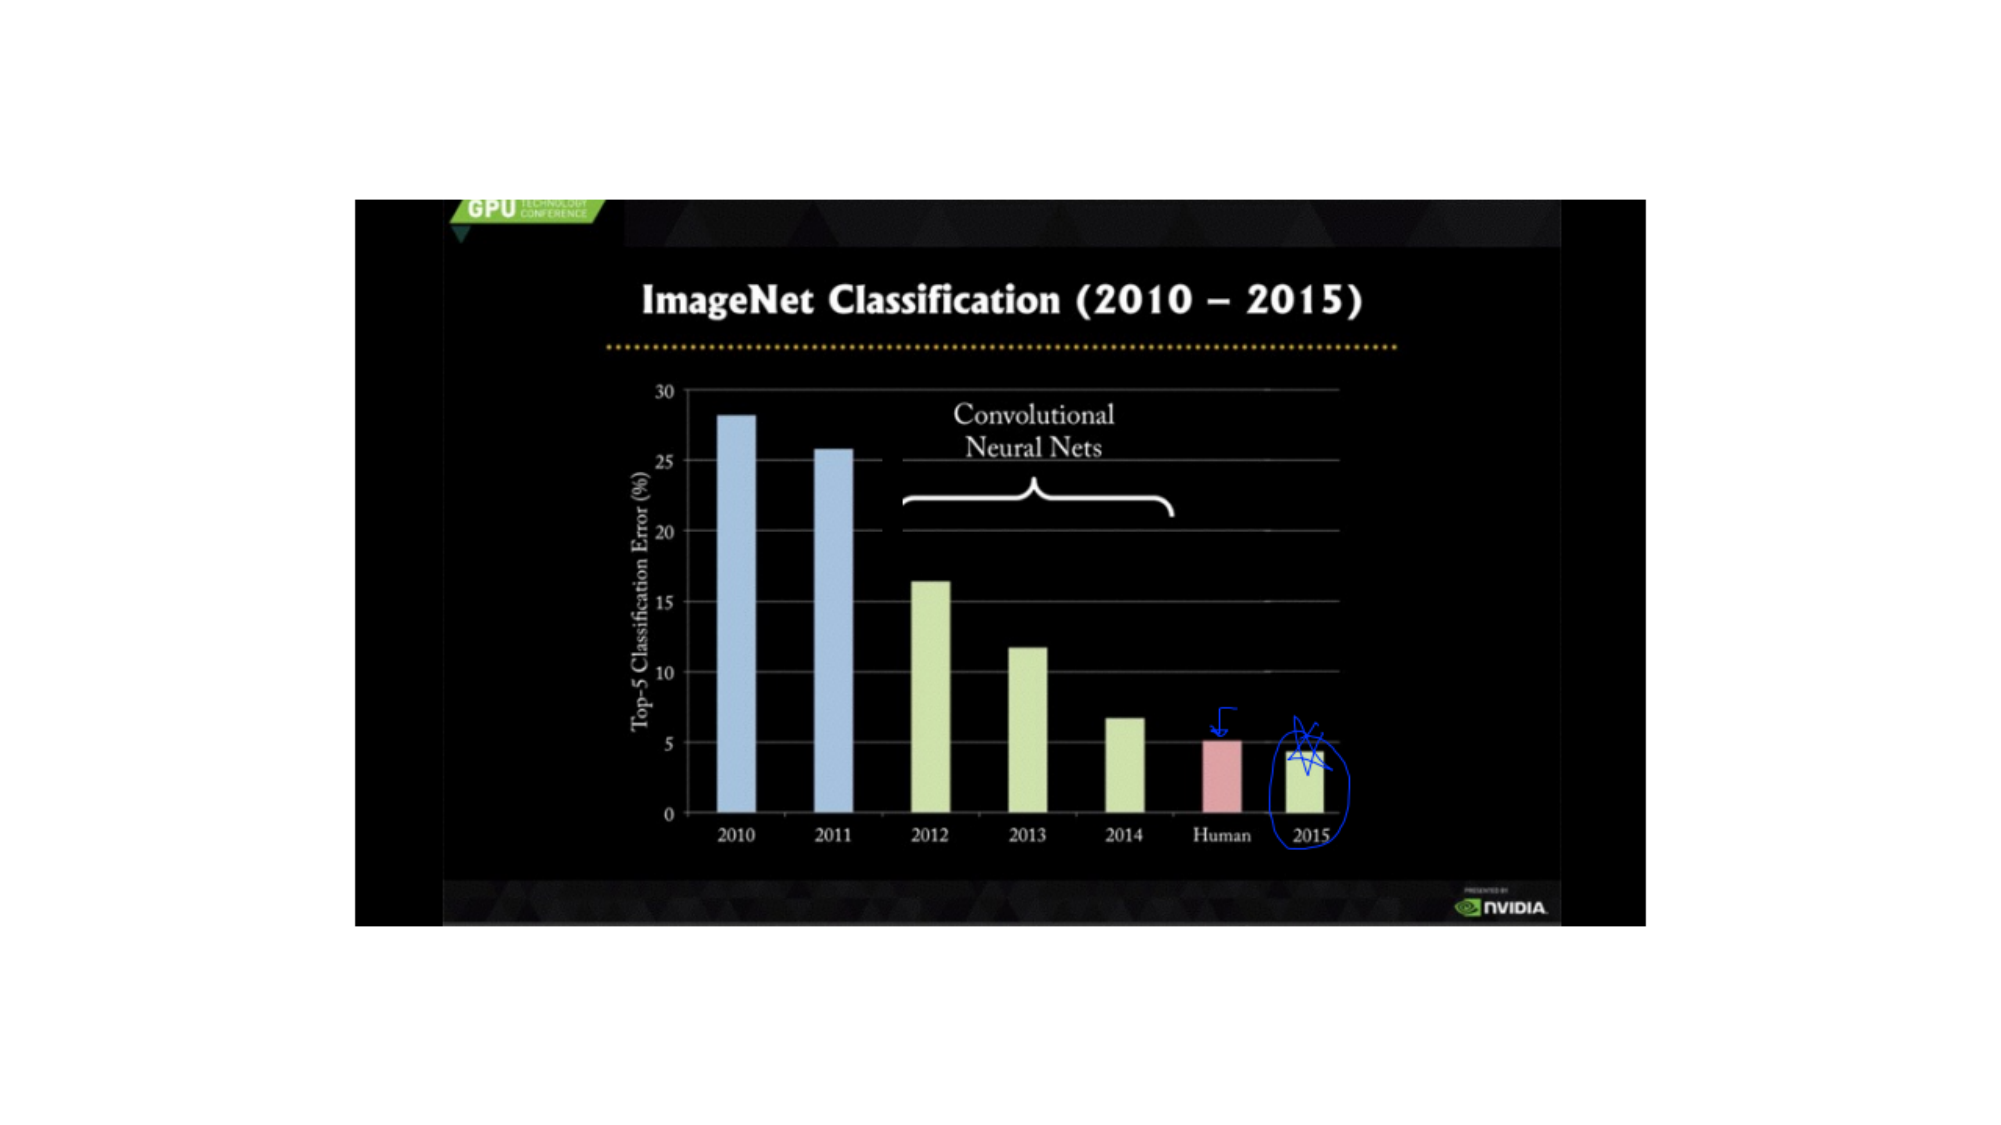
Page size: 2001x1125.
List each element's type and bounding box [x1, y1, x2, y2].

picture [346, 189, 1654, 936]
